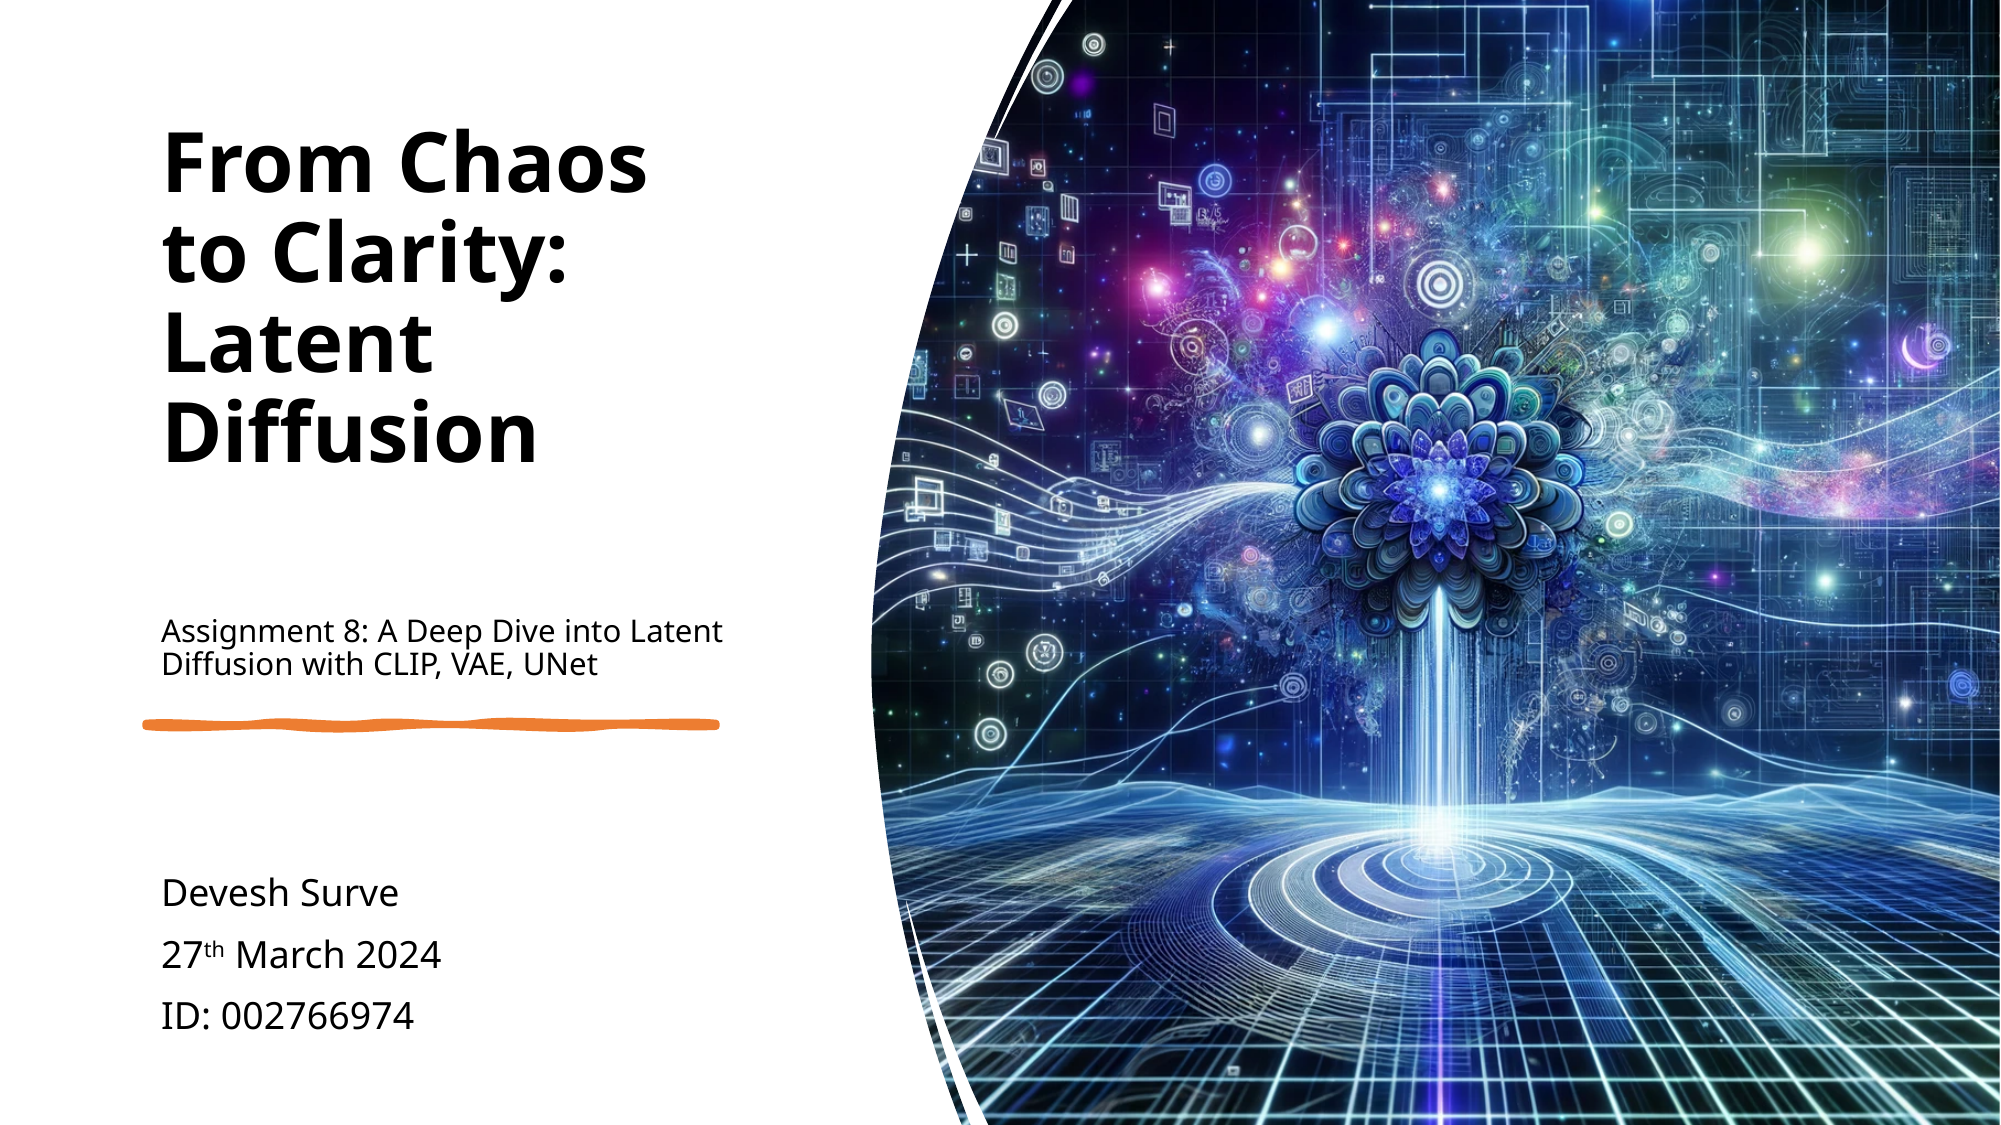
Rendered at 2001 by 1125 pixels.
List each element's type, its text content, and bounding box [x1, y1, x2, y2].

title From Chaos to Clarity: Latent Diffusion Assignment 8: A Deep Dive into Latent Diffusion with CLIP, VAE, UNet [146, 104, 759, 690]
text_box [144, 720, 718, 730]
picture [871, 0, 2000, 1125]
text_box [0, 0, 871, 1125]
subtitle Devesh Surve 27th March 2024 ID: 002766974 [146, 866, 759, 1125]
